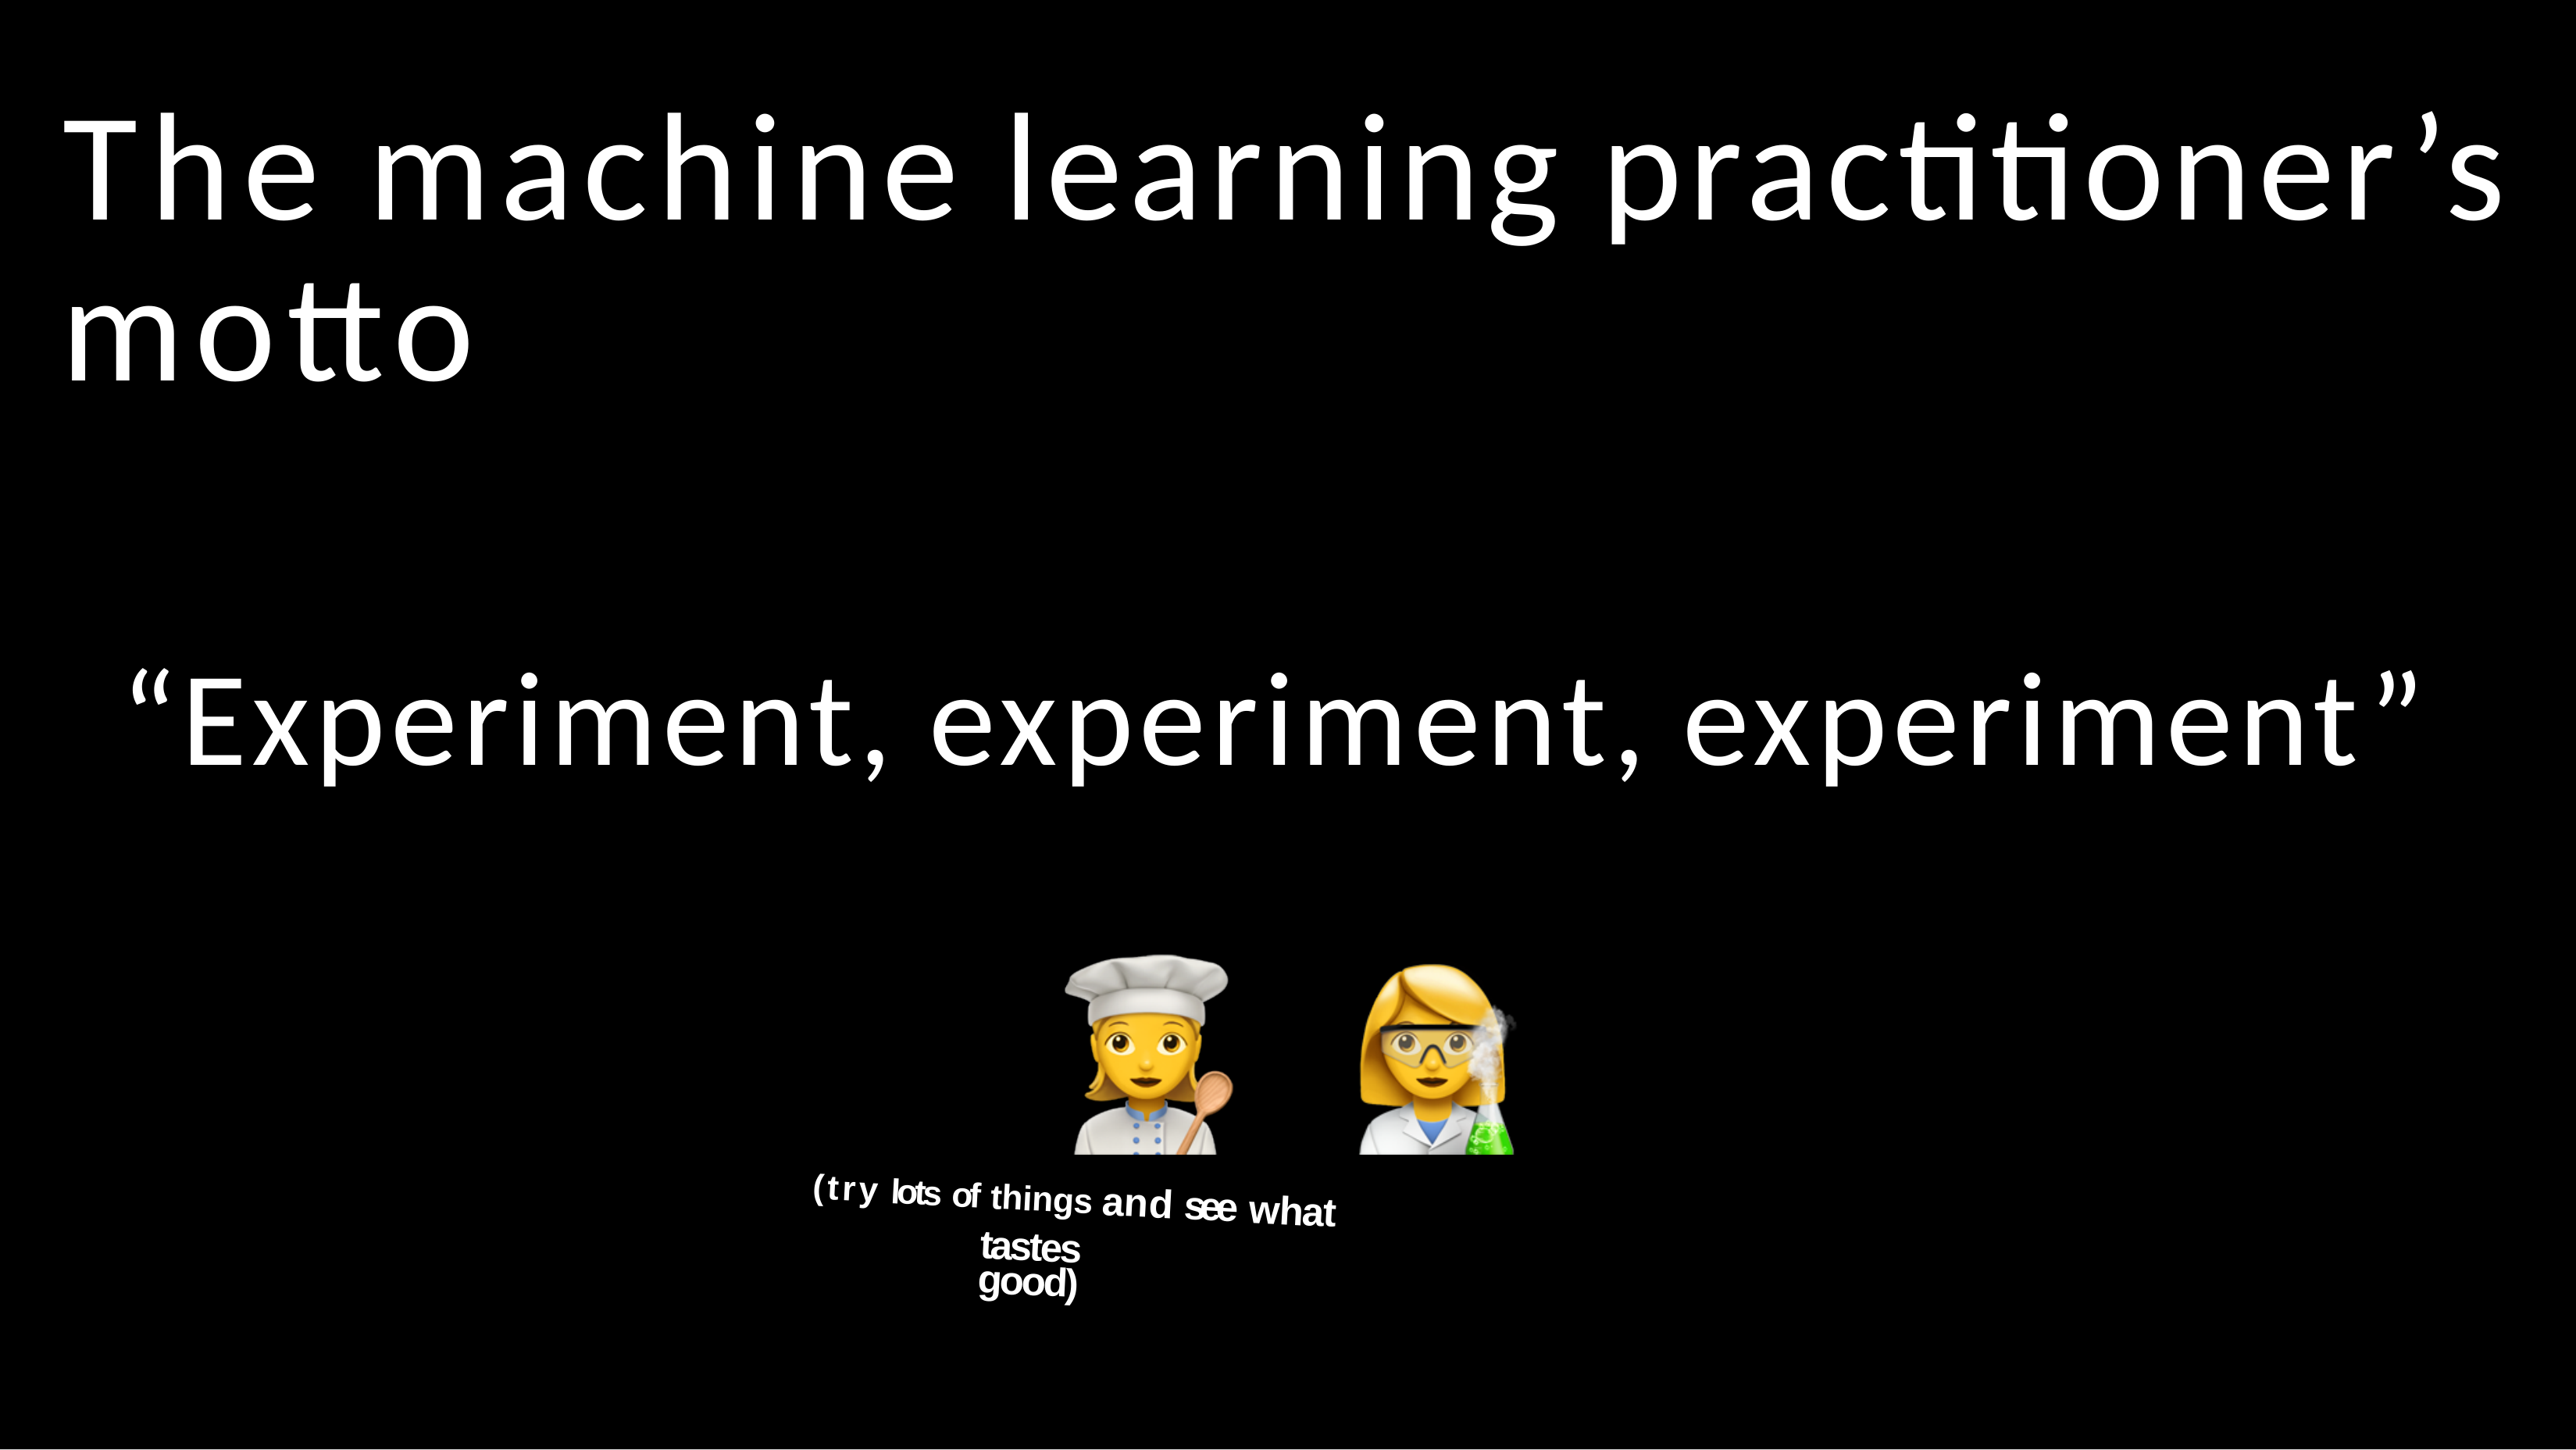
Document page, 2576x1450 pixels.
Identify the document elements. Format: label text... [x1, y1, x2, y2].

text_box (try lots of things and see what [811, 1177, 1367, 1241]
text_box “Experiment, experiment, experiment” [119, 629, 2453, 792]
title The machine learning practitioner’s motto [61, 62, 2520, 412]
picture [1043, 952, 1245, 1155]
picture [1329, 952, 1532, 1155]
text_box tastes good) [977, 1231, 1194, 1312]
